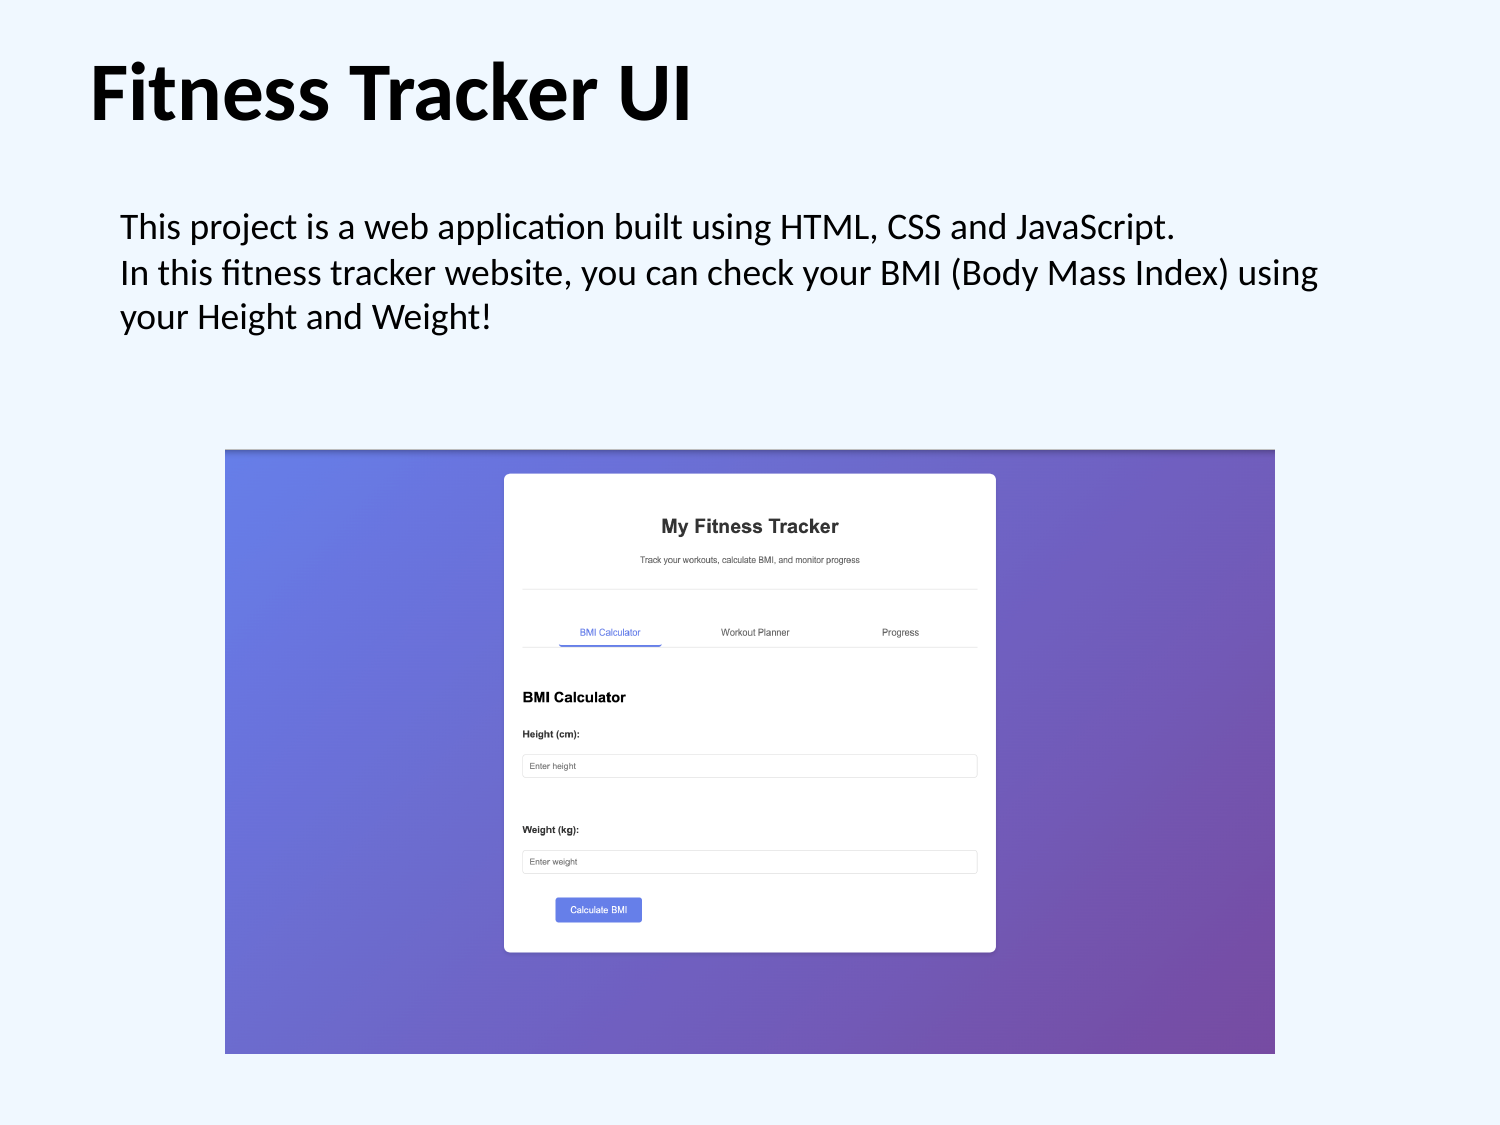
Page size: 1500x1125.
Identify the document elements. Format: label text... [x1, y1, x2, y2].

picture [224, 449, 1276, 1054]
text_box Fitness Tracker UI [74, 29, 1425, 145]
text_box This project is a web application built using HTML, CSS and JavaScript. In this fitness tracker website, you can check your BMI (Body Mass Index) using your Height and Weight! [104, 194, 1380, 345]
